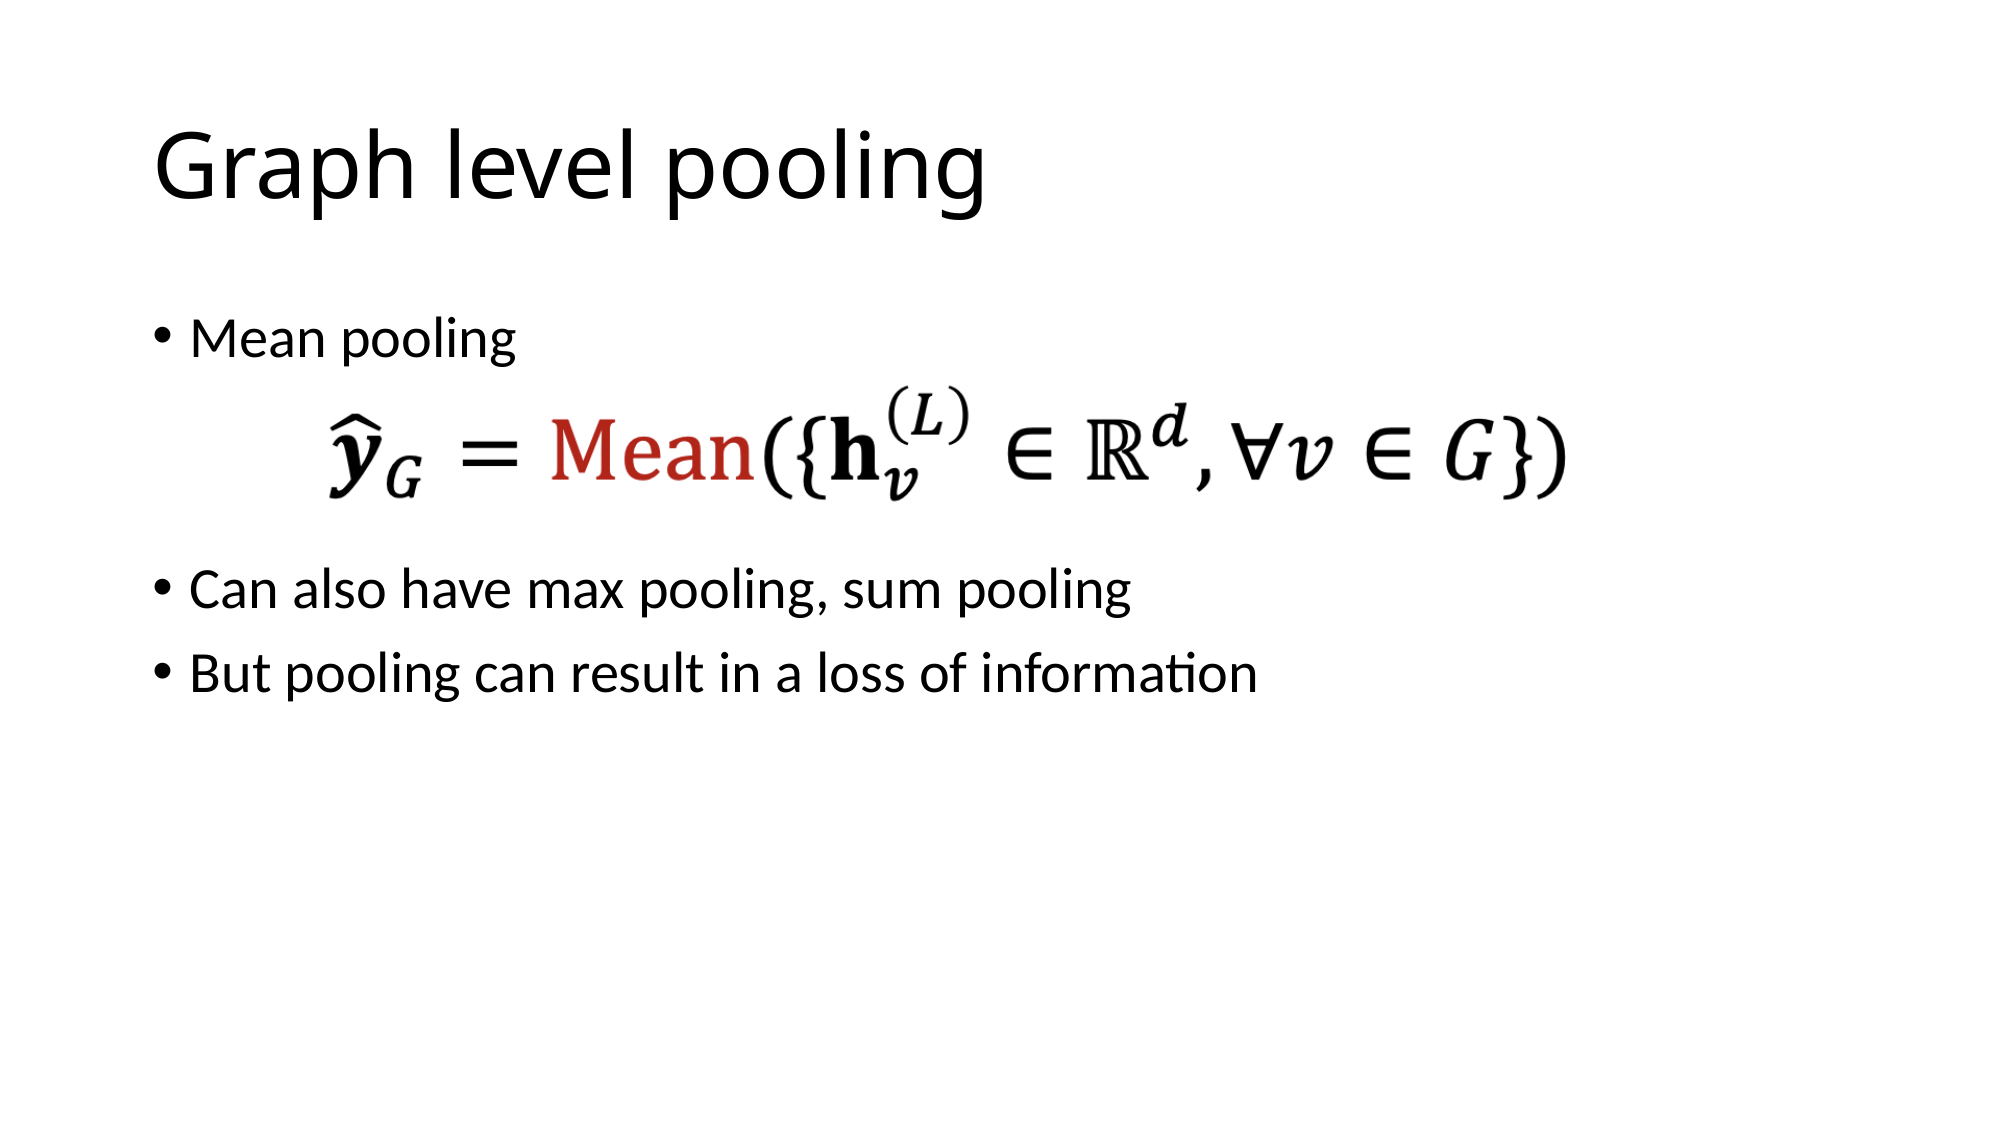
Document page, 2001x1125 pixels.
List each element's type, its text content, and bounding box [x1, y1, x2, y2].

title Graph level pooling [137, 59, 1863, 278]
list Mean pooling Can also have max pooling, sum pooling But pooling can result in a loss of information [137, 299, 1863, 1014]
picture [268, 375, 1592, 511]
